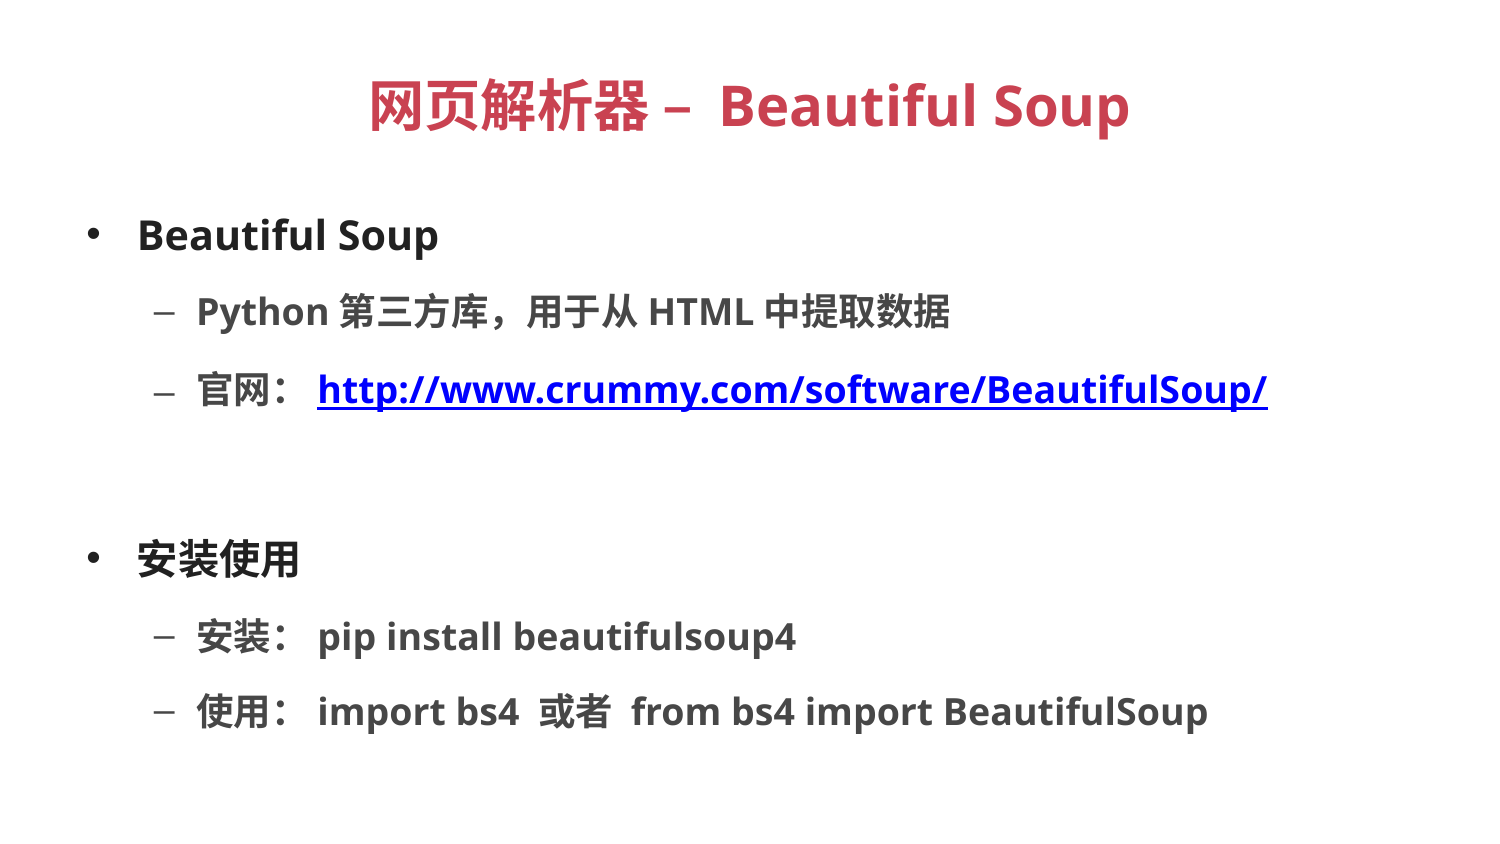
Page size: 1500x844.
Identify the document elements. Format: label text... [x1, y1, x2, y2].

list Beautiful Soup Python第三方库，用于从HTML中提取数据 官网：http://www.crummy.com/software/BeautifulSoup/ 安装使用 安装：pip install beautifulsoup4 使用：import bs4 或者 from bs4 import BeautifulSoup [75, 196, 1425, 803]
title 网页解析器 – Beautiful Soup [75, 33, 1425, 175]
